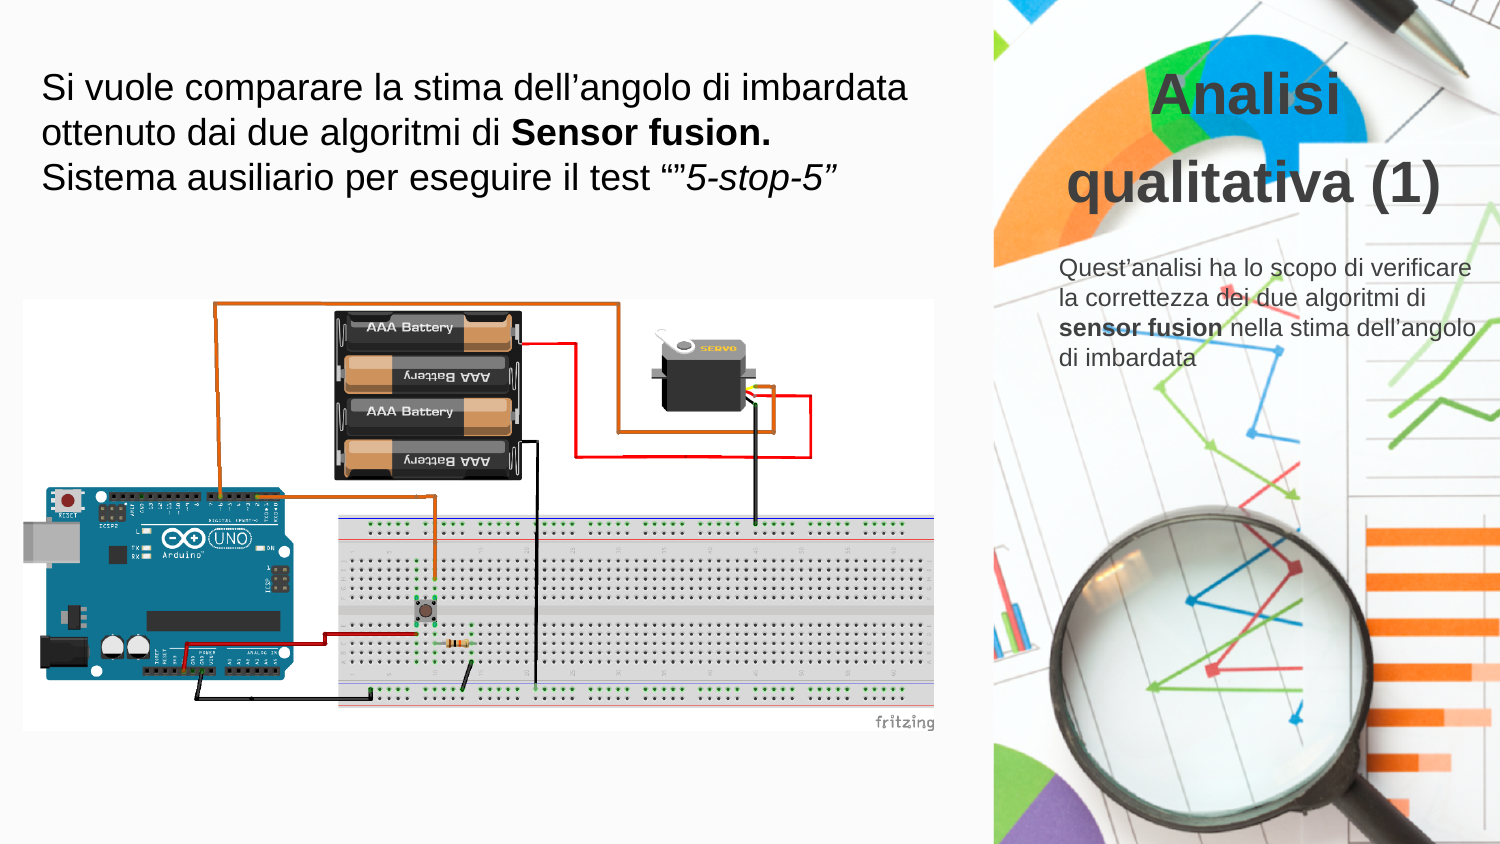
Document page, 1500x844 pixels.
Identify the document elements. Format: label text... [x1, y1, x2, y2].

text_box Analisi qualitativa (1) [1008, 55, 1500, 163]
text_box Si vuole comparare la stima dell’angolo di imbardata ottenuto dai due algoritmi di Sensor fusion. Sistema ausiliario per eseguire il test “”5-stop-5” [26, 55, 983, 206]
picture [23, 0, 1500, 844]
